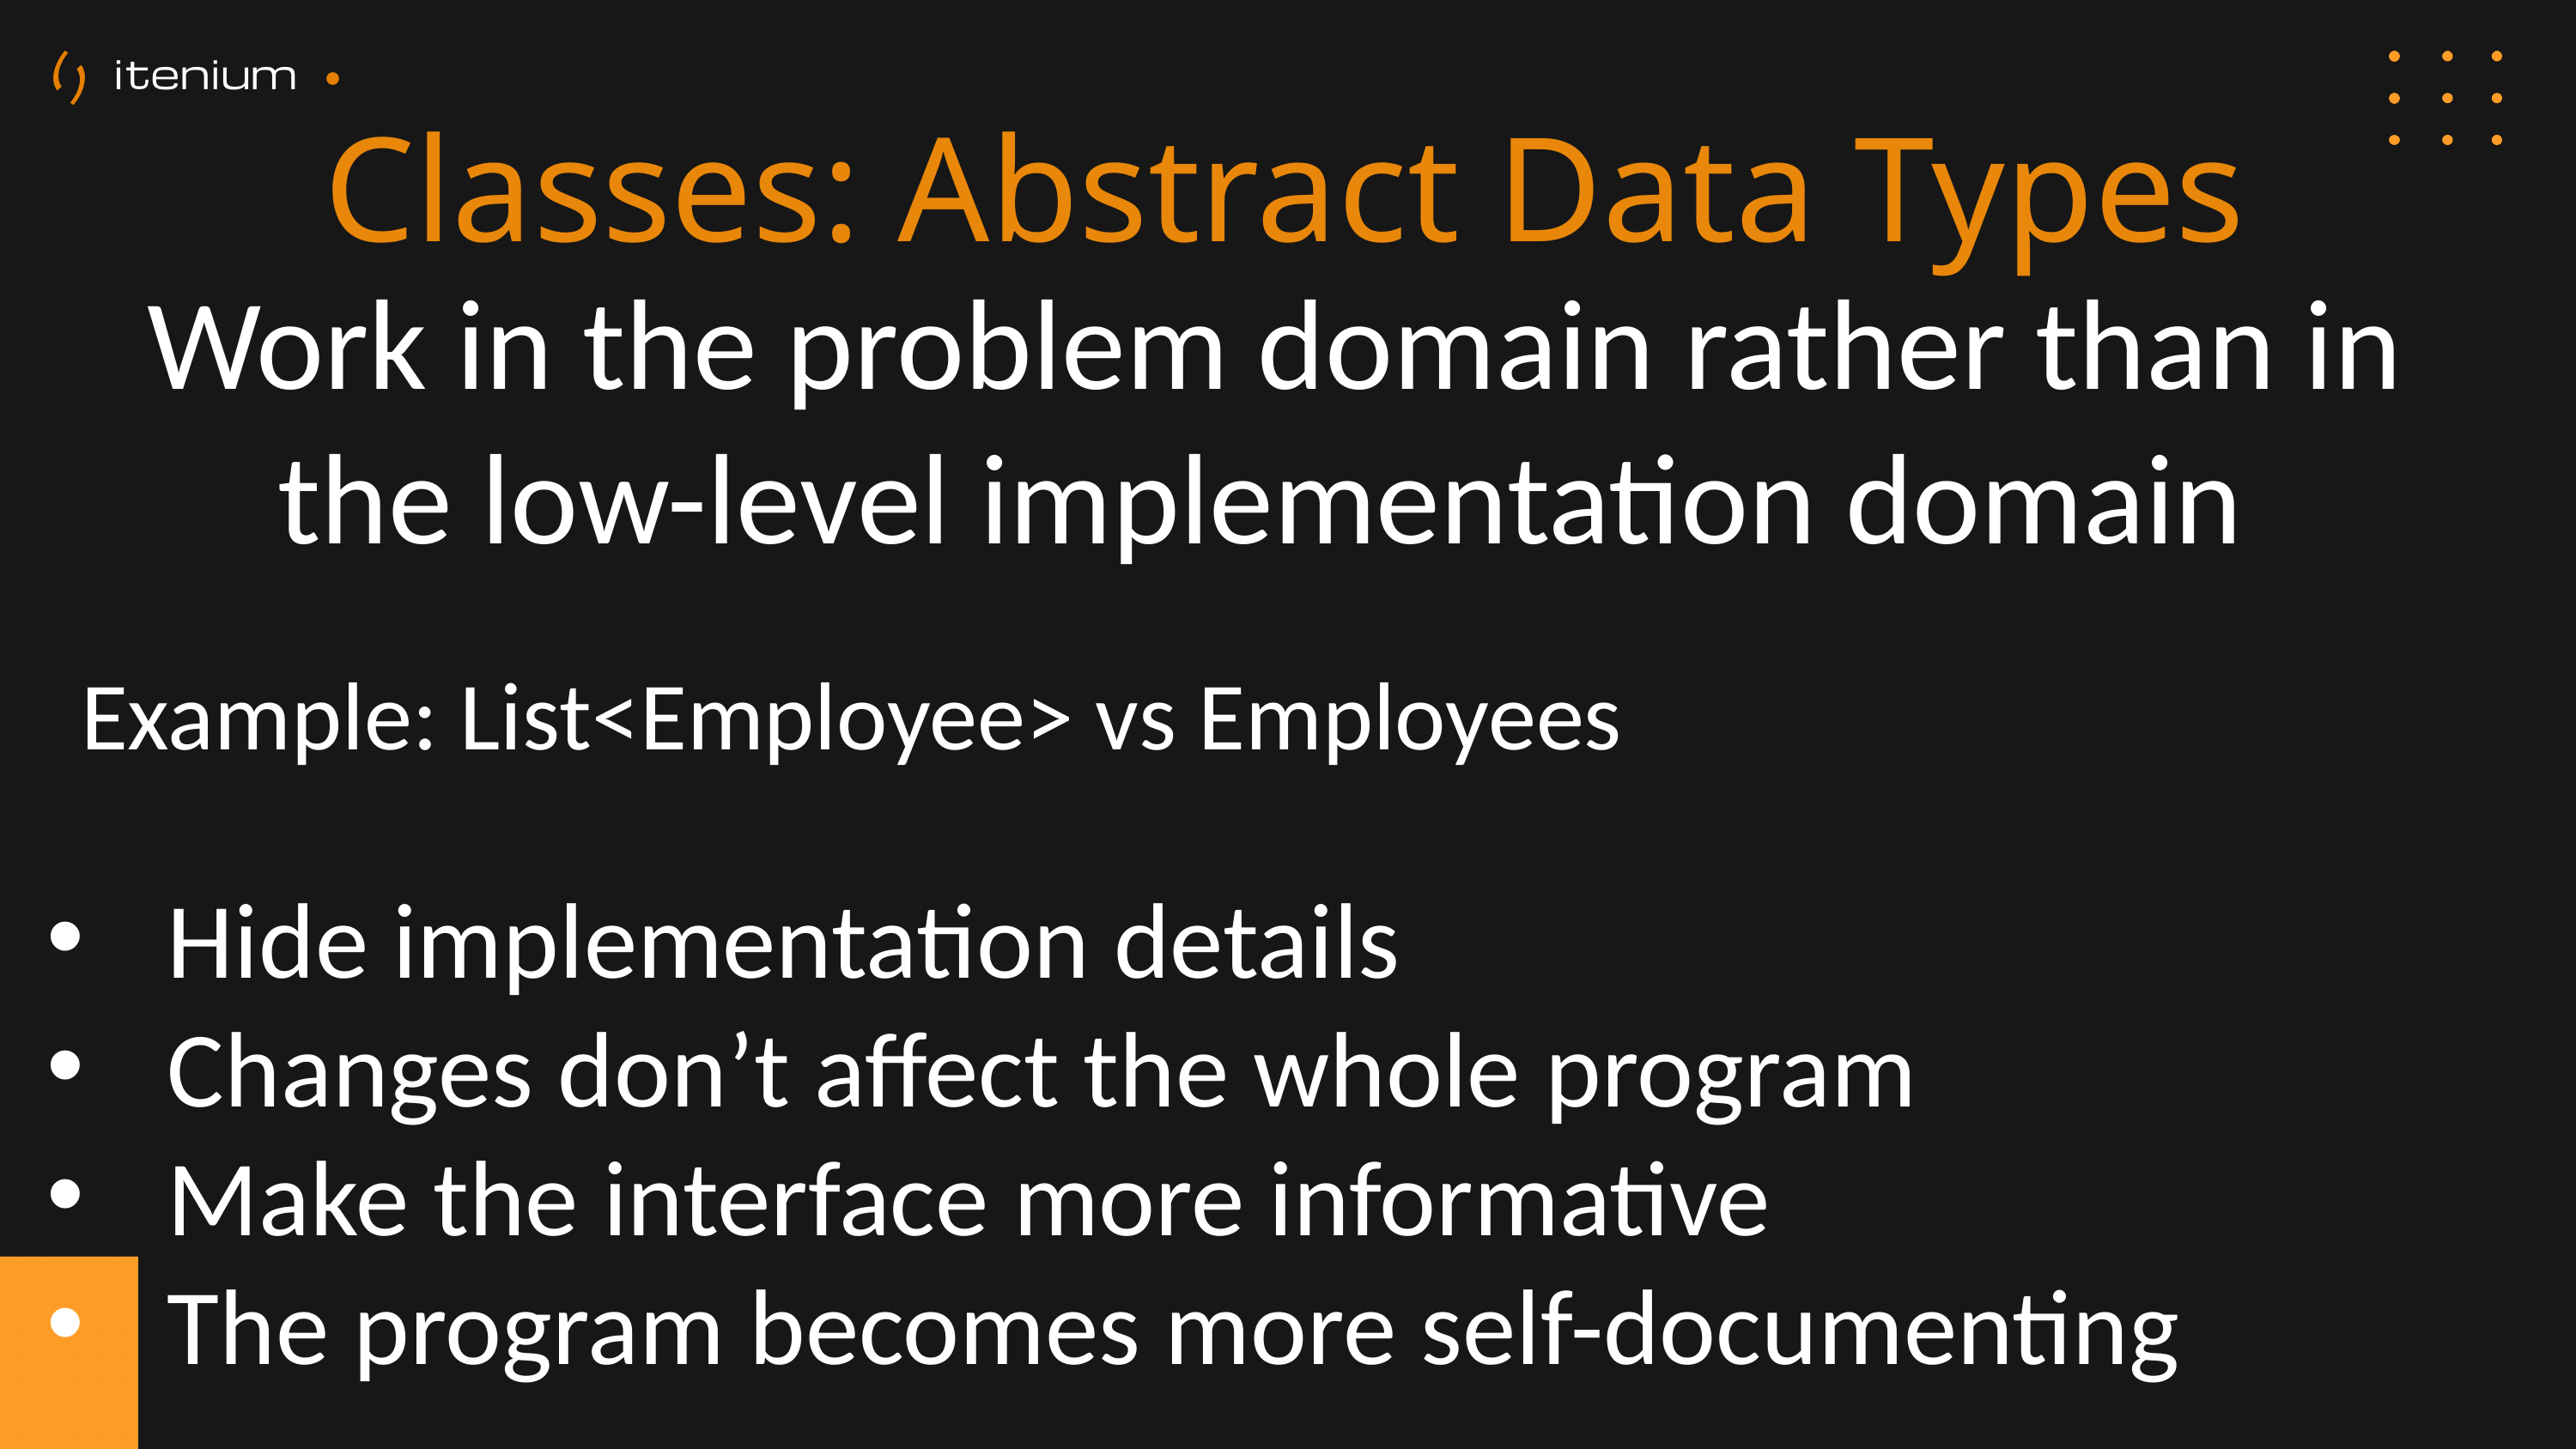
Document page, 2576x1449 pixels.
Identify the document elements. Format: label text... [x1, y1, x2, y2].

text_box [2389, 51, 2502, 145]
picture [34, 33, 360, 121]
text_box Work in the problem domain rather than in the low-level implementation domain [36, 253, 2514, 576]
text_box Example: List<Employee> vs Employees [68, 646, 2261, 776]
text_box Hide implementation details Changes don’t affect the whole program Make the interface more informative The program becomes more self-documenting [33, 864, 2512, 1392]
picture [0, 1256, 139, 1449]
text_box Classes: Abstract Data Types [0, 97, 2572, 271]
